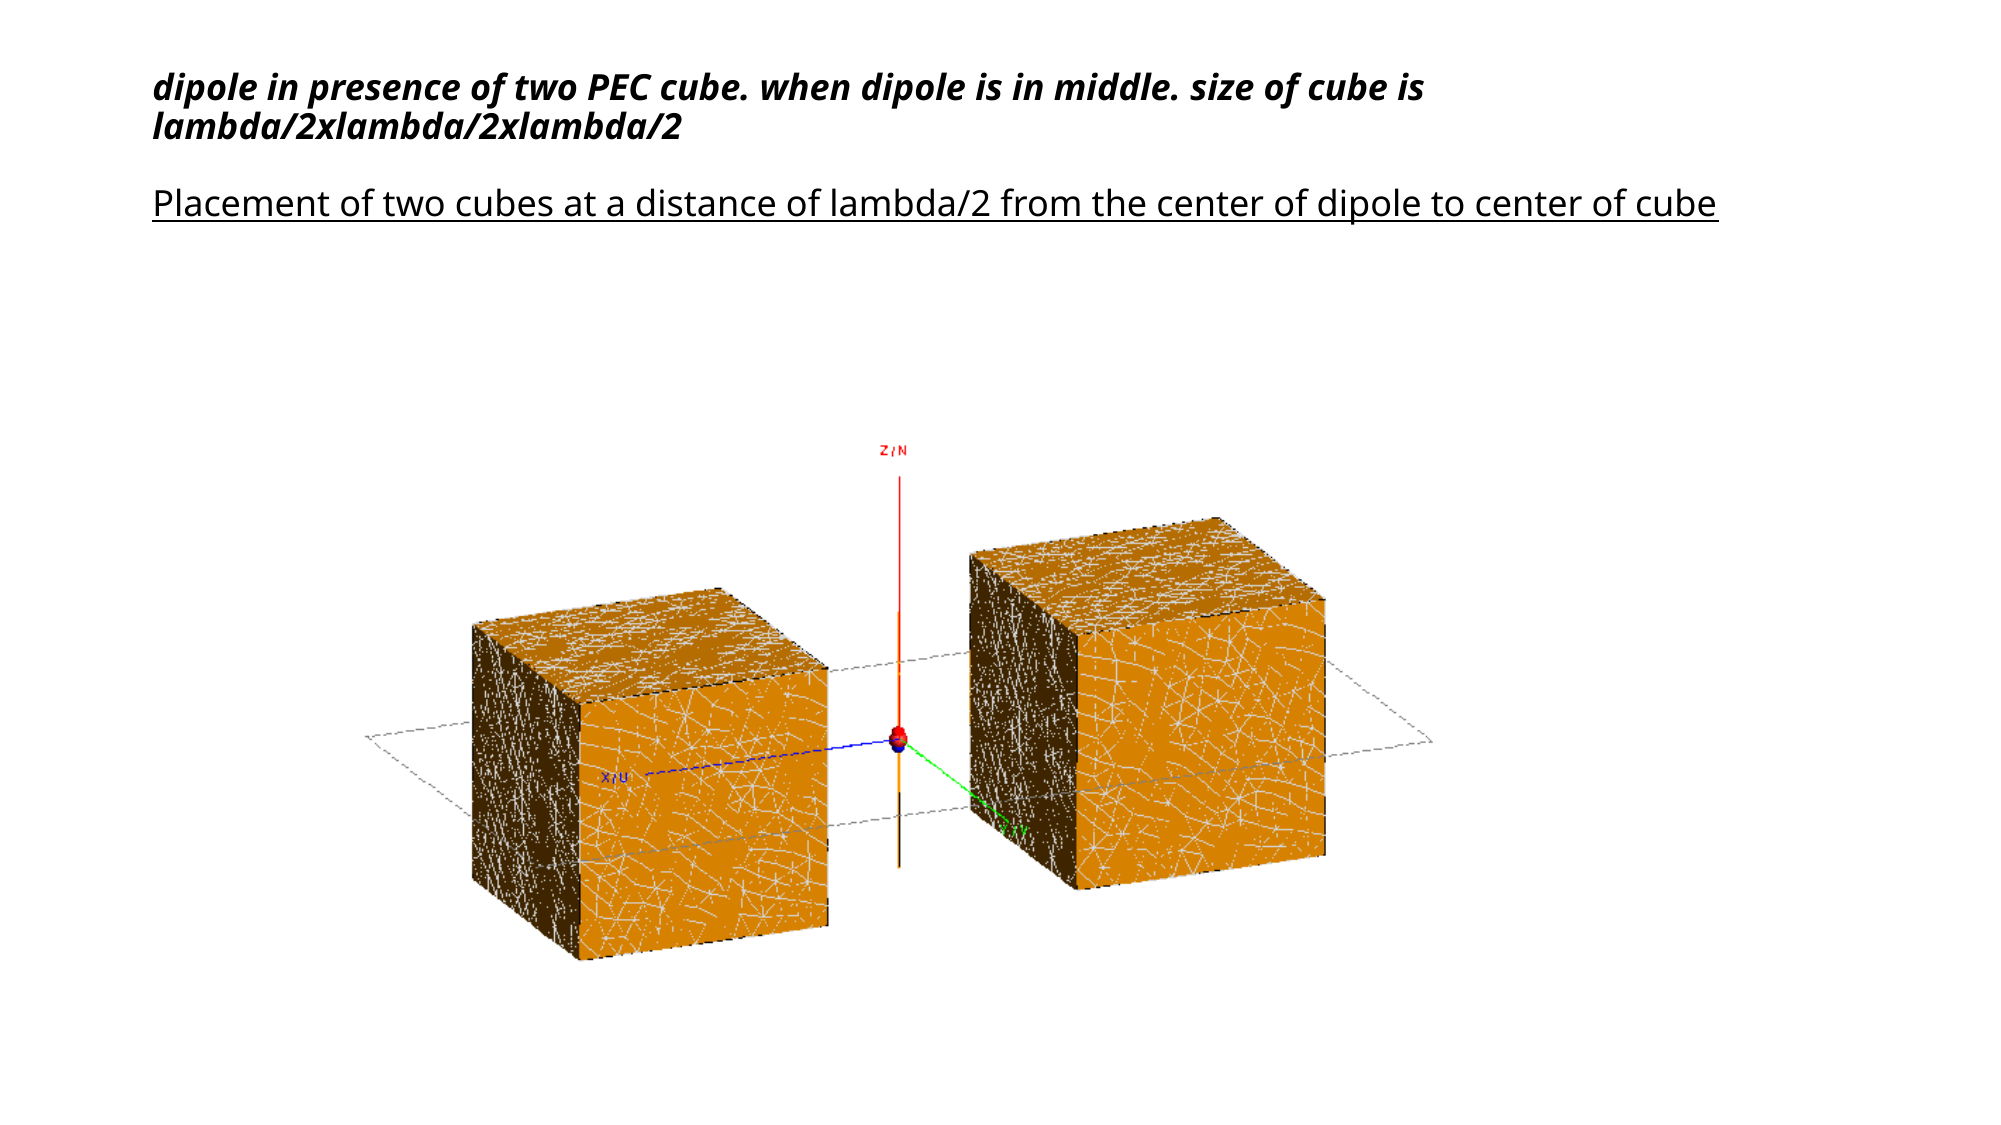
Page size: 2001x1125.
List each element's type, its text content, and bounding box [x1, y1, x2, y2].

title dipole in presence of two PEC cube. when dipole is in middle. size of cube is lambda/2xlambda/2xlambda/2 Placement of two cubes at a distance of lambda/2 from the center of dipole to center of cube [137, 59, 1863, 278]
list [168, 430, 1657, 1125]
